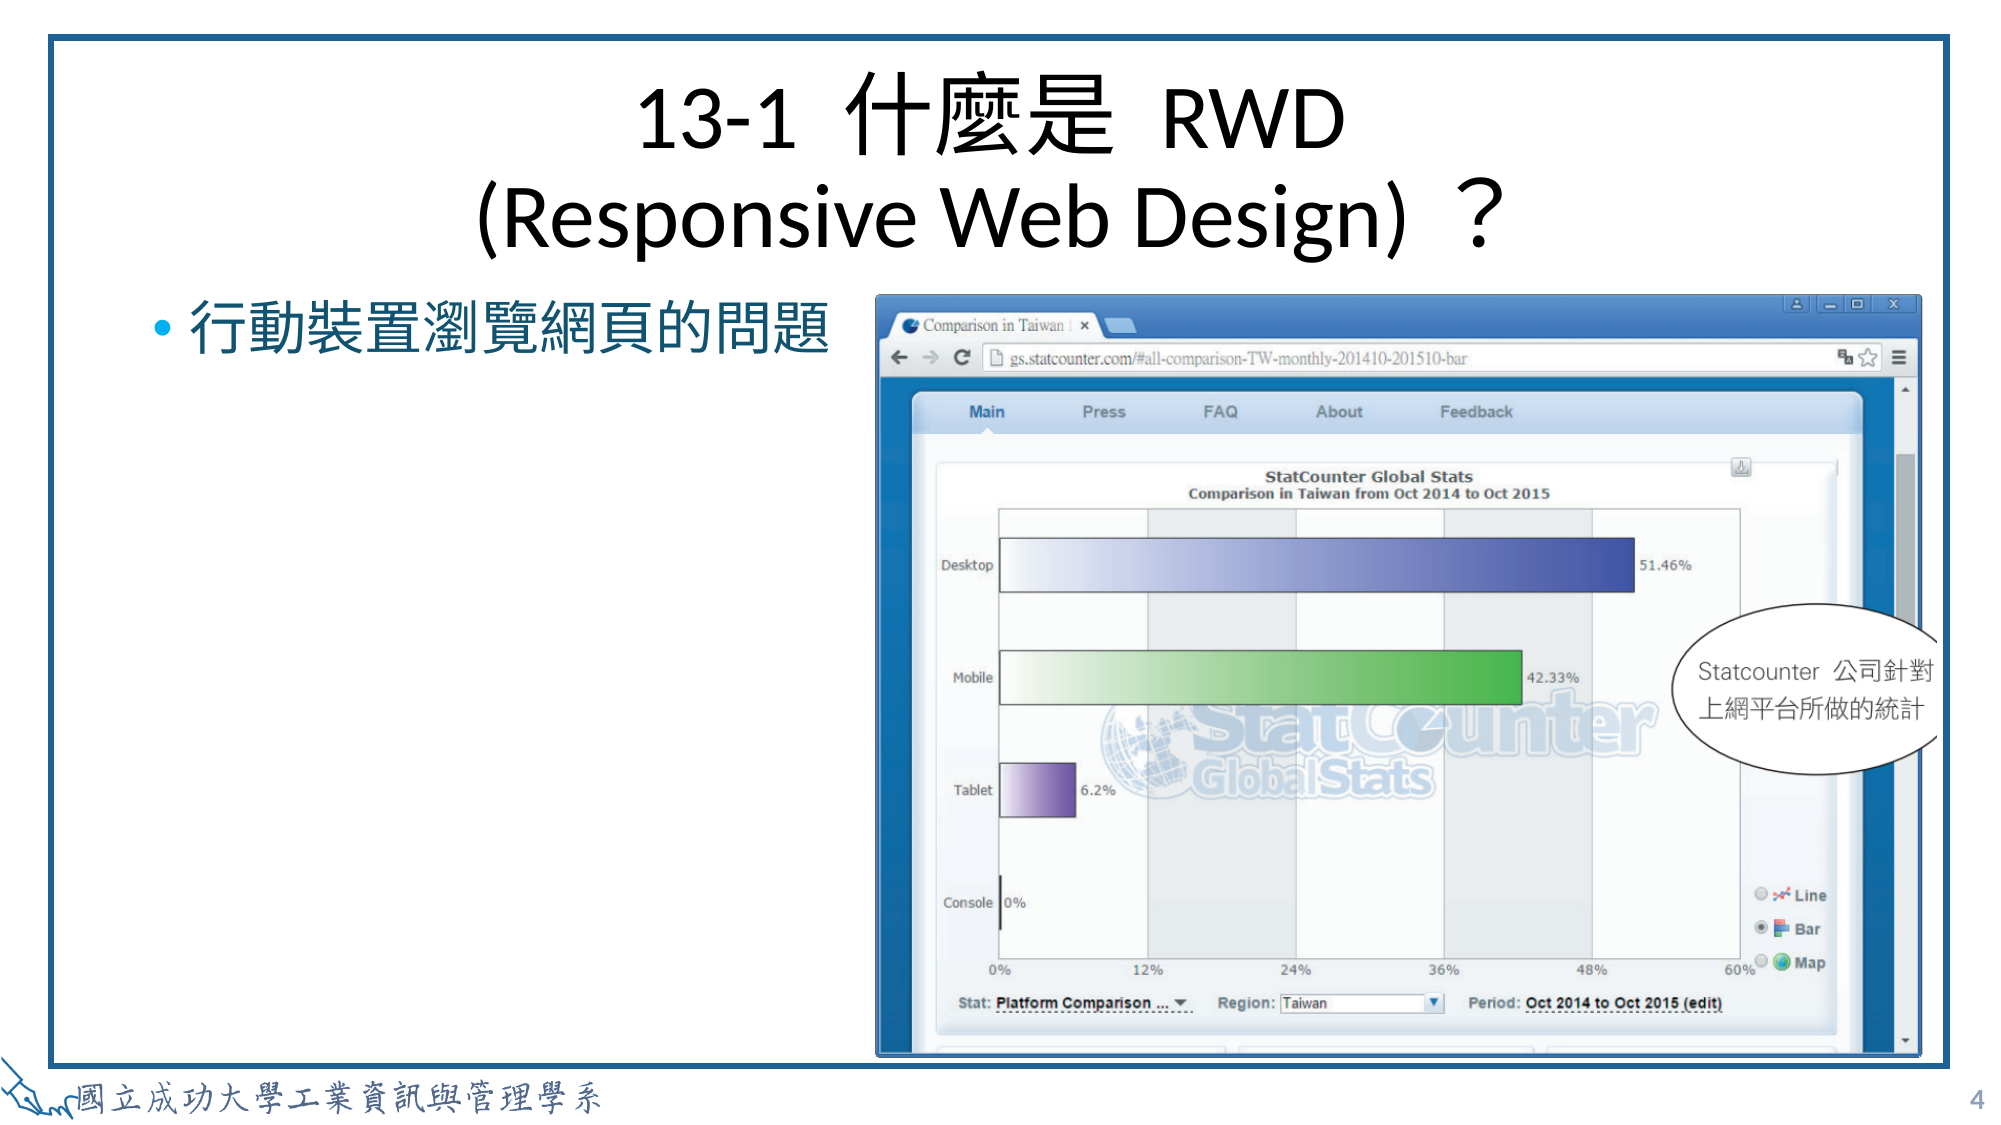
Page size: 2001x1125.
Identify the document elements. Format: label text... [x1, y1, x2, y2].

list 行動裝置瀏覽網頁的問題 [137, 291, 872, 1006]
title 13-1 什麼是 RWD (Responsive Web Design)？ [137, 59, 1863, 278]
picture [872, 291, 1937, 1059]
picture [0, 1049, 80, 1125]
slide_number 4 [1550, 1067, 2000, 1125]
